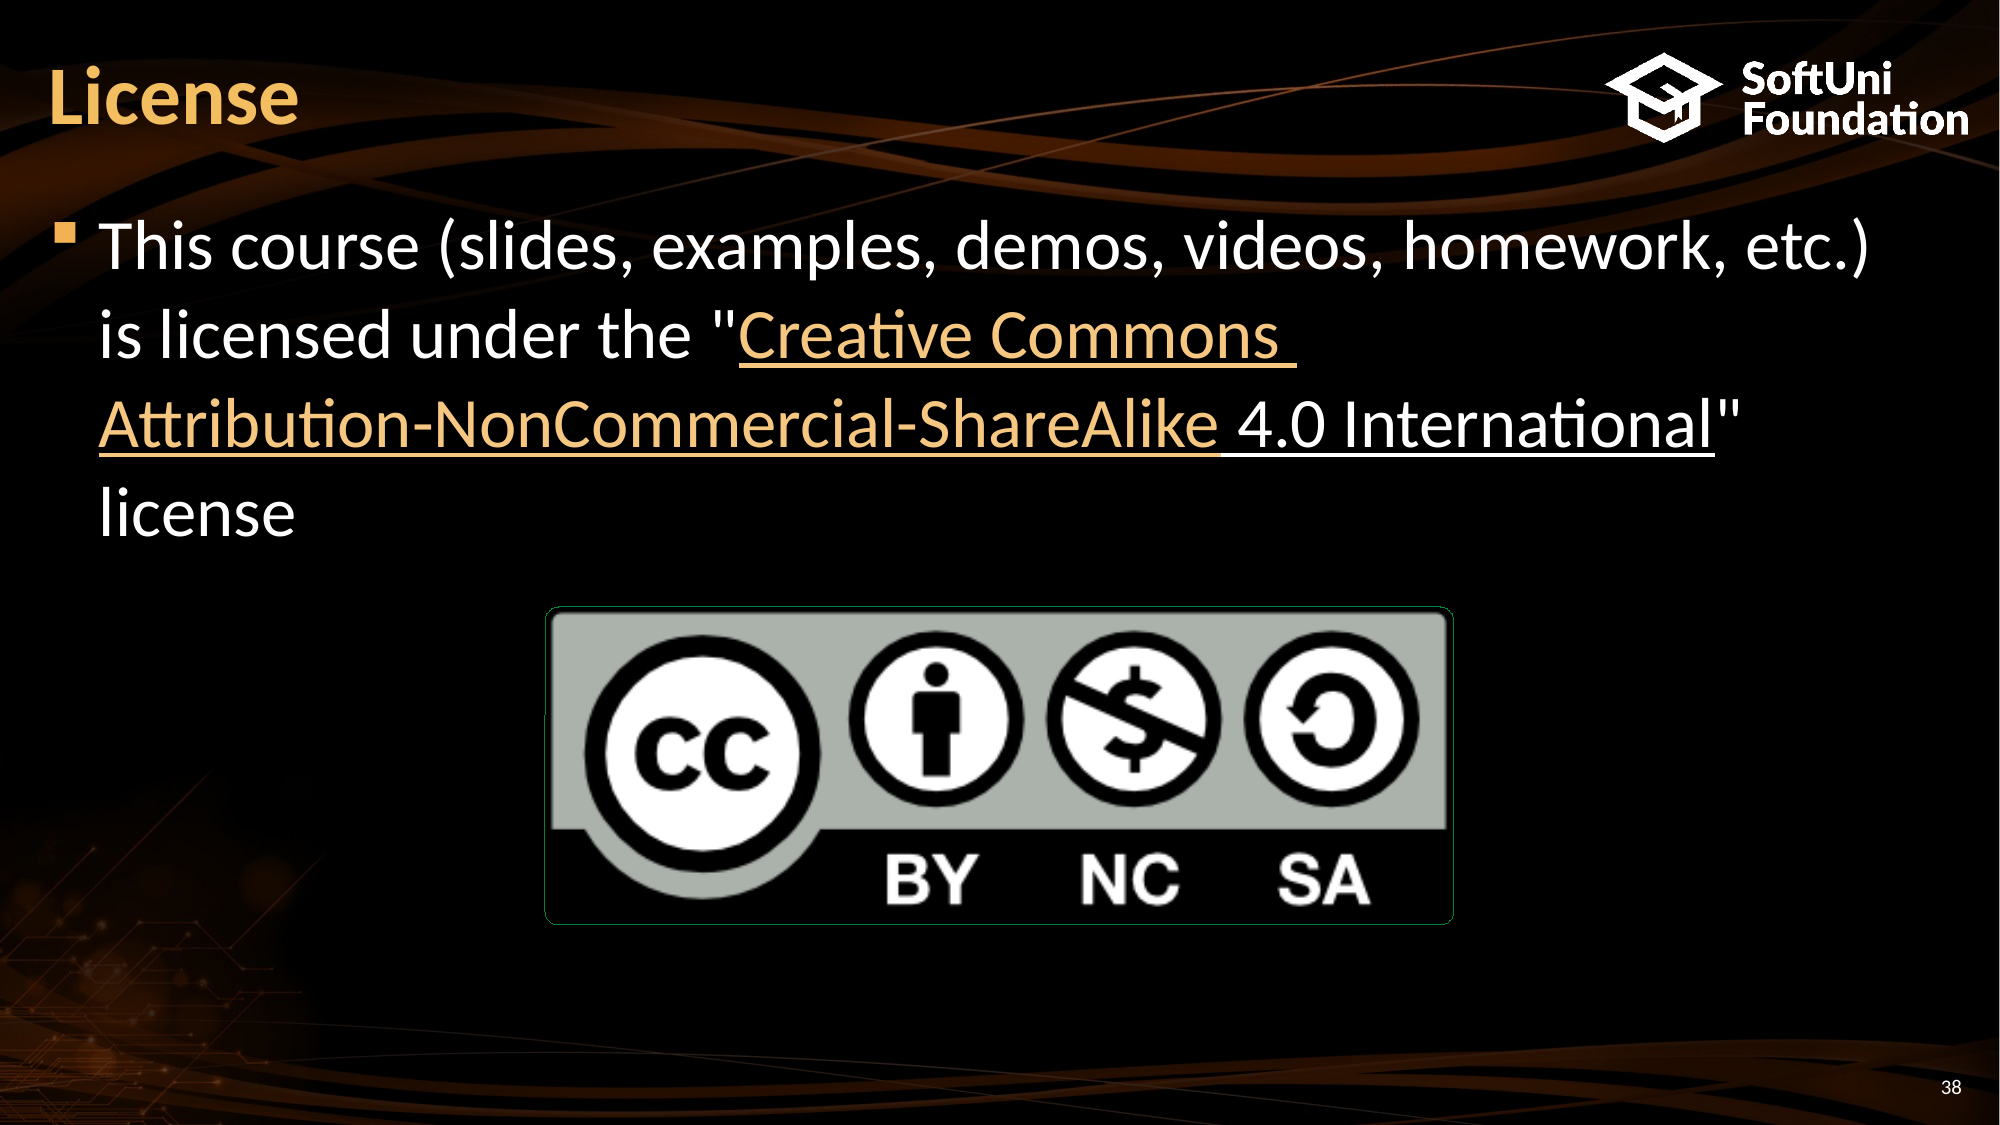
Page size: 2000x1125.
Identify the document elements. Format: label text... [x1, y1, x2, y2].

title License [30, 6, 1602, 189]
list This course (slides, examples, demos, videos, homework, etc.) is licensed under the "Creative Commons Attribution-NonCommercial-ShareAlike 4.0 International" license [31, 188, 1968, 1103]
picture [0, 0, 2000, 1125]
